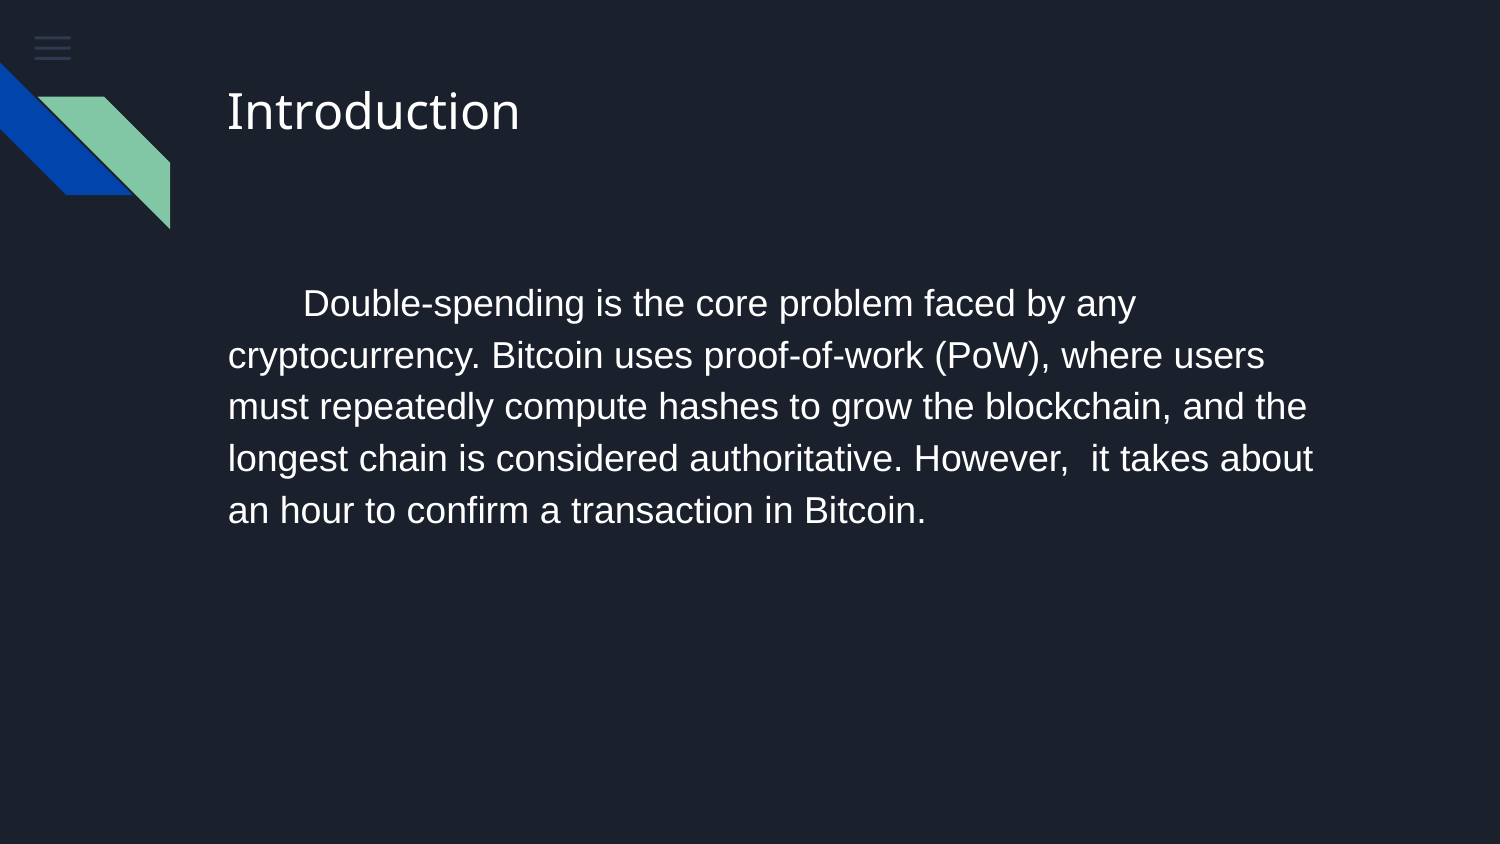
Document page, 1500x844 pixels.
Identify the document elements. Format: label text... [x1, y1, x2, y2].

title Introduction [212, 64, 1368, 215]
list Double-spending is the core problem faced by any cryptocurrency. Bitcoin uses proof-of-work (PoW), where users must repeatedly compute hashes to grow the blockchain, and the longest chain is considered authoritative. However, it takes about an hour to confirm a transaction in Bitcoin. [212, 257, 1368, 735]
